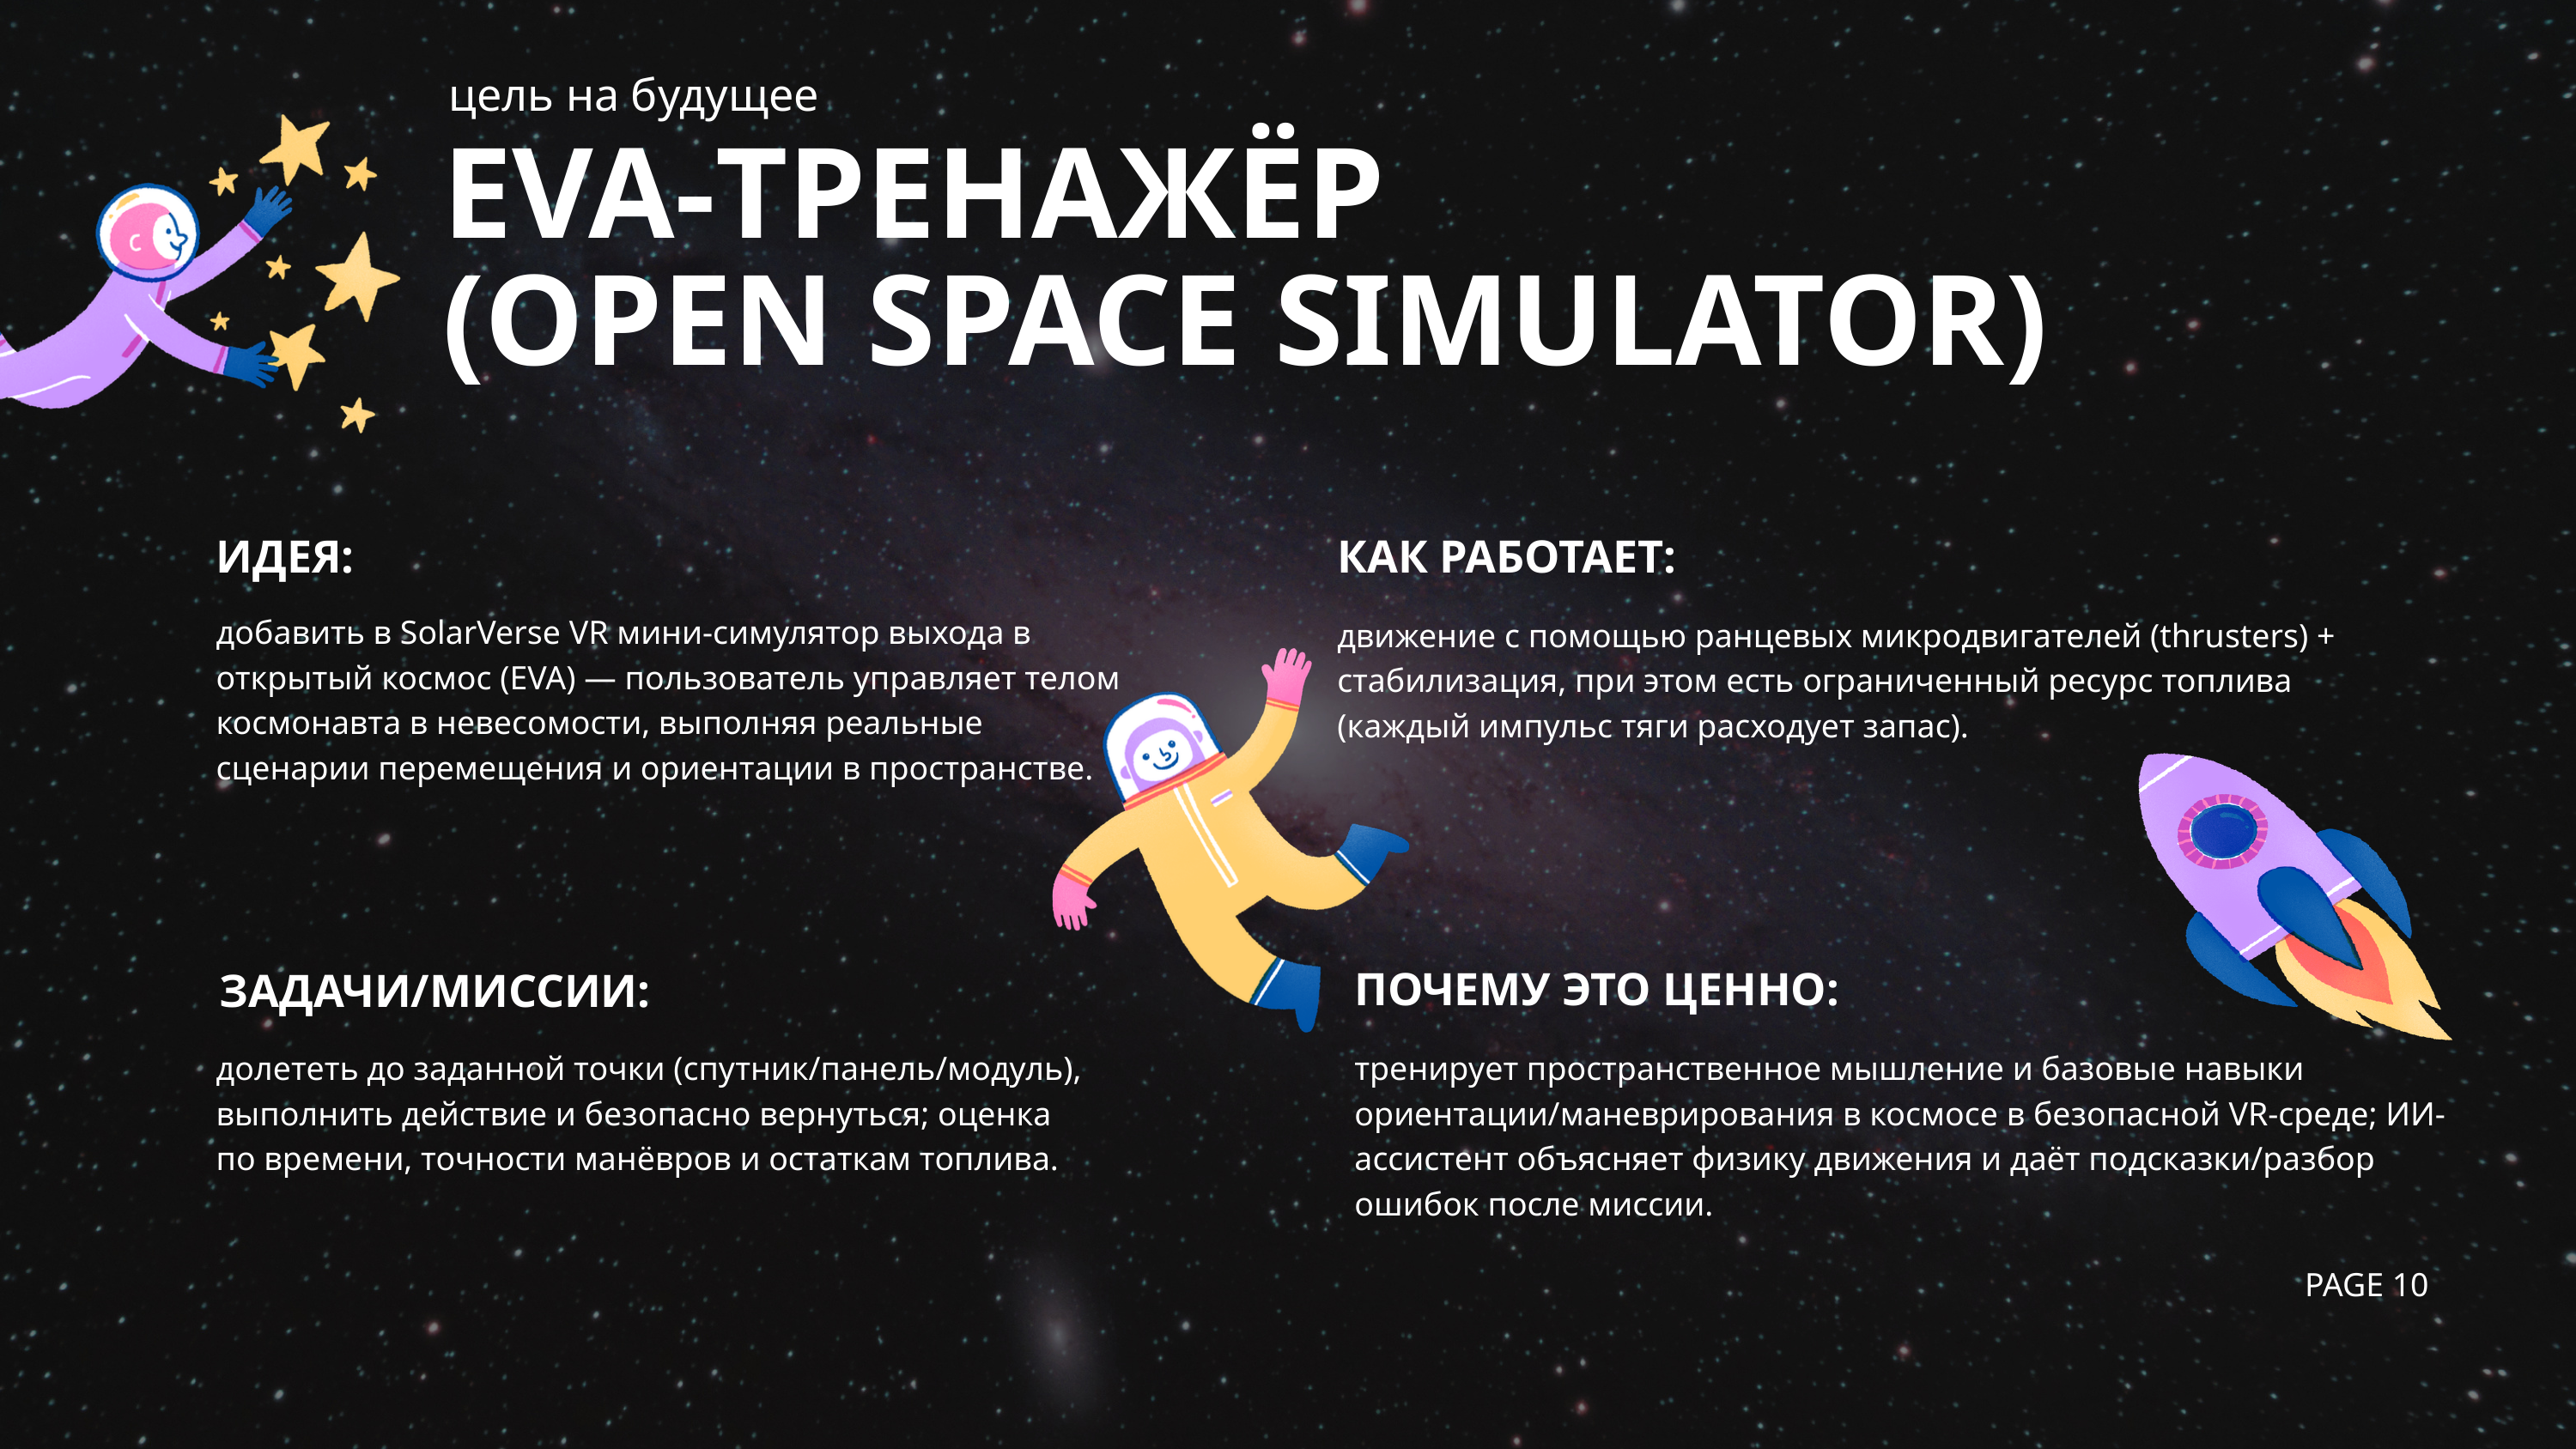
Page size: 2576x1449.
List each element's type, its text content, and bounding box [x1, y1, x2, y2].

text_box ЗАДАЧИ/МИССИИ: [219, 970, 675, 1016]
text_box [0, 0, 2576, 1449]
text_box ИДЕЯ: [216, 537, 671, 582]
text_box КАК РАБОТАЕТ: [1337, 537, 2134, 582]
text_box долететь до заданной точки (спутник/панель/модуль), выполнить действие и безопасно вернуться; оценка по времени, точности манёвров и остаткам топлива. [216, 1041, 1101, 1178]
text_box PAGE 10 [2245, 1258, 2429, 1303]
text_box движение с помощью ранцевых микродвигателей (thrusters) + стабилизация, при этом есть ограниченный ресурс топлива (каждый импульс тяги расходует запас). [1337, 609, 2432, 744]
text_box ПОЧЕМУ ЭТО ЦЕННО: [1354, 969, 2151, 1016]
text_box добавить в SolarVerse VR мини-симулятор выхода в открытый космос (EVA) — пользователь управляет телом космонавта в невесомости, выполняя реальные сценарии перемещения и ориентации в пространстве. [216, 605, 1133, 786]
text_box [2138, 753, 2453, 1040]
text_box [1052, 648, 1410, 1033]
text_box [0, 114, 401, 433]
text_box цель на будущее [447, 57, 820, 120]
text_box EVA-ТРЕНАЖЁР (OPEN SPACE SIMULATOR) [442, 136, 2453, 391]
text_box тренирует пространственное мышление и базовые навыки ориентации/маневрирования в космосе в безопасной VR-среде; ИИ-ассистент объясняет физику движения и даёт подсказки/разбор ошибок после миссии. [1354, 1041, 2449, 1222]
